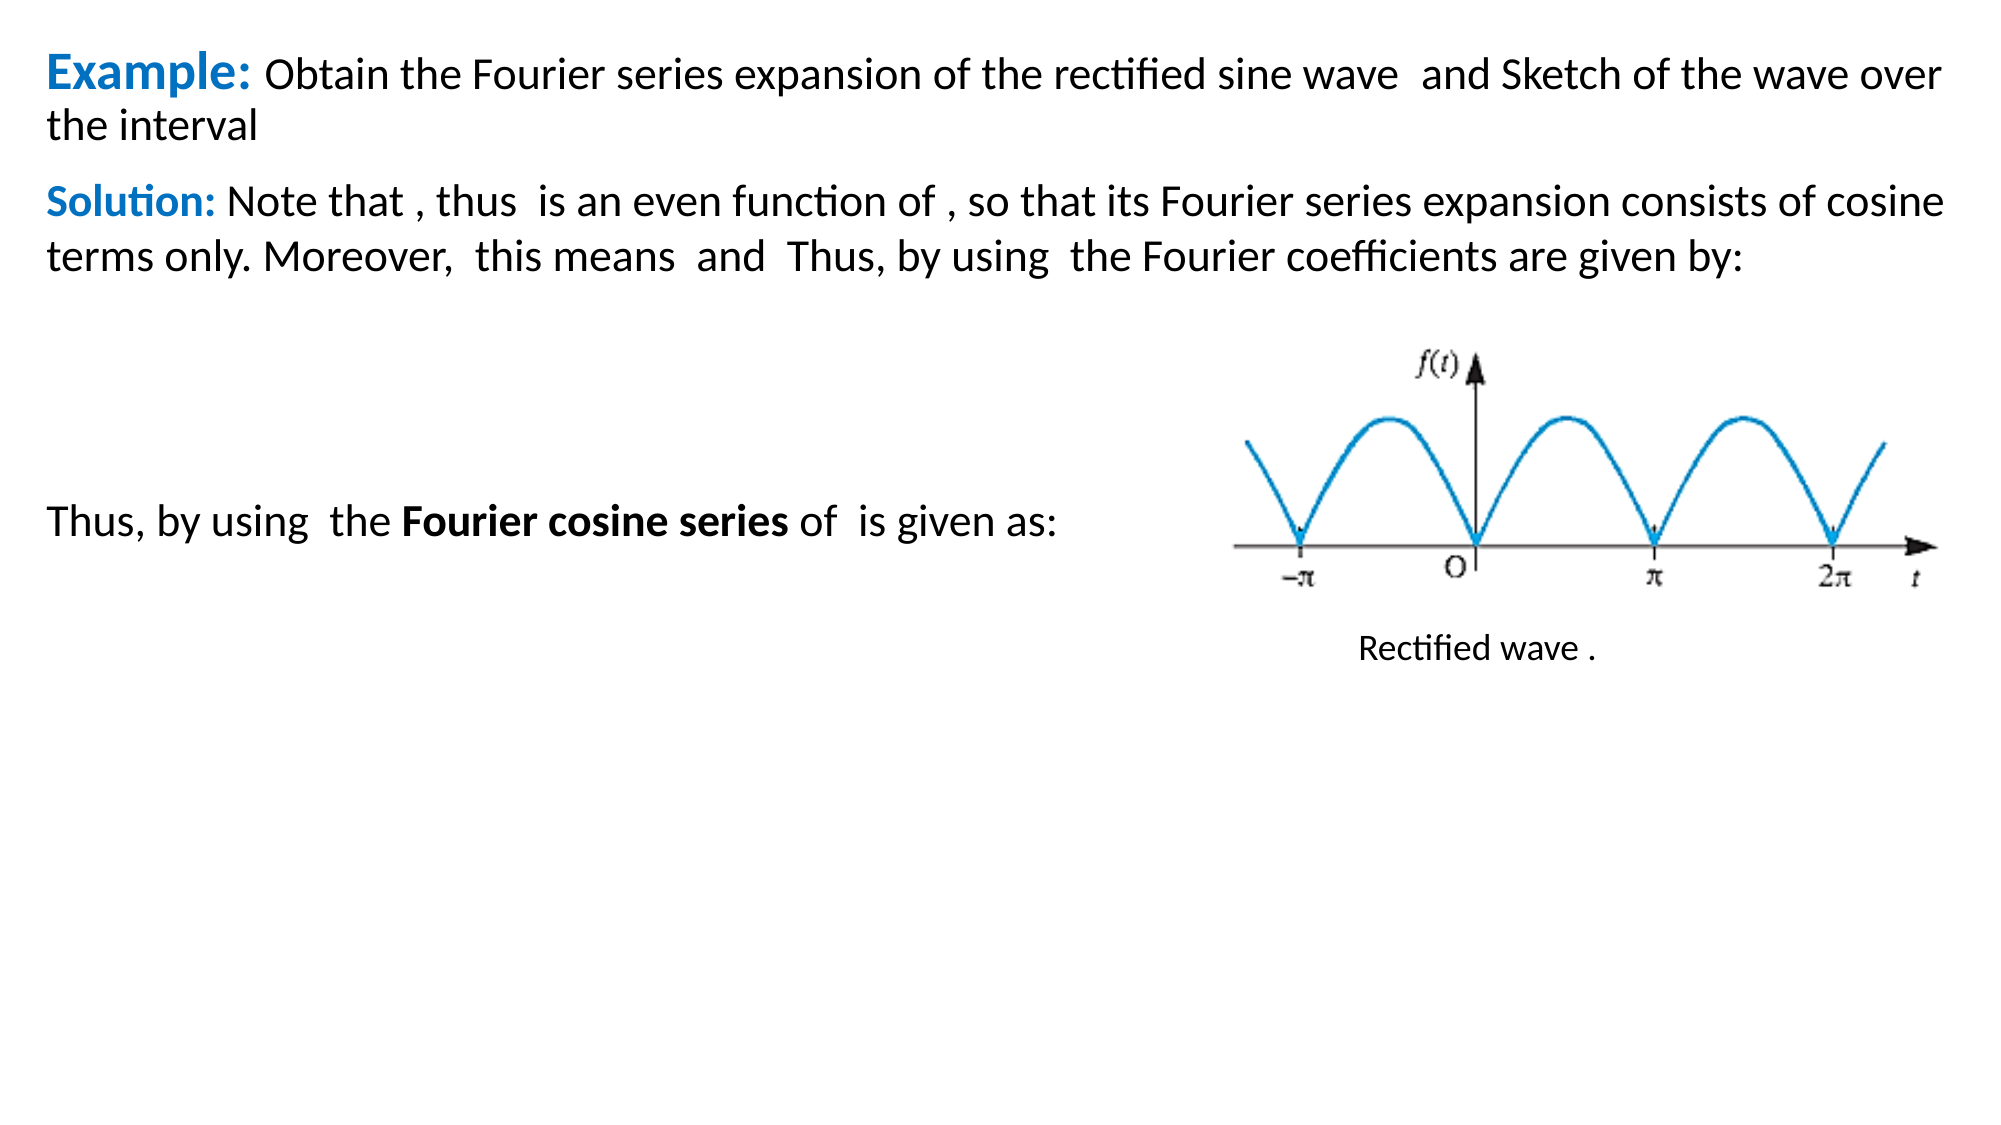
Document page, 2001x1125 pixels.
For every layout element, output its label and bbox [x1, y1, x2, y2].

picture [1226, 348, 1943, 607]
